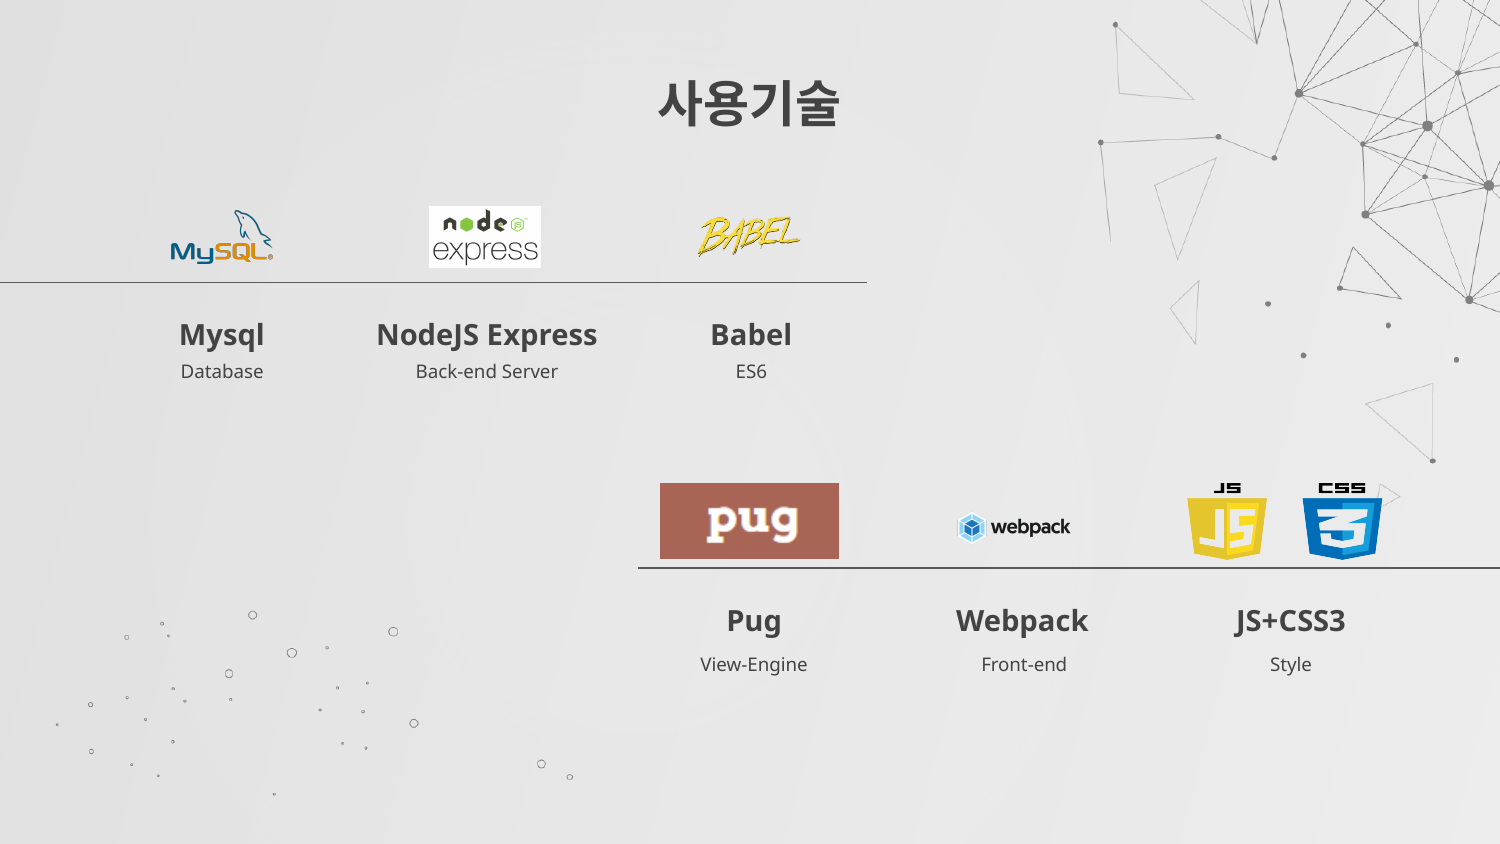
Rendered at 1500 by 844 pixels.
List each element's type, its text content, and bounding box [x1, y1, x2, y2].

text_box Front-end [903, 638, 1146, 803]
title JS+CSS3 [1145, 582, 1438, 653]
subtitle Style [1171, 638, 1411, 803]
picture [0, 0, 1500, 844]
title Mysql [76, 296, 340, 367]
title Webpack [876, 582, 1145, 653]
subtitle Database [101, 344, 344, 510]
title NodeJS Express [340, 296, 605, 367]
subtitle ES6 [630, 344, 873, 510]
subtitle View-Engine [633, 638, 876, 803]
subtitle Back-end Server [365, 344, 608, 510]
title Babel [605, 296, 898, 367]
title 사용기술 [322, 57, 1178, 214]
title Pug [608, 582, 876, 653]
